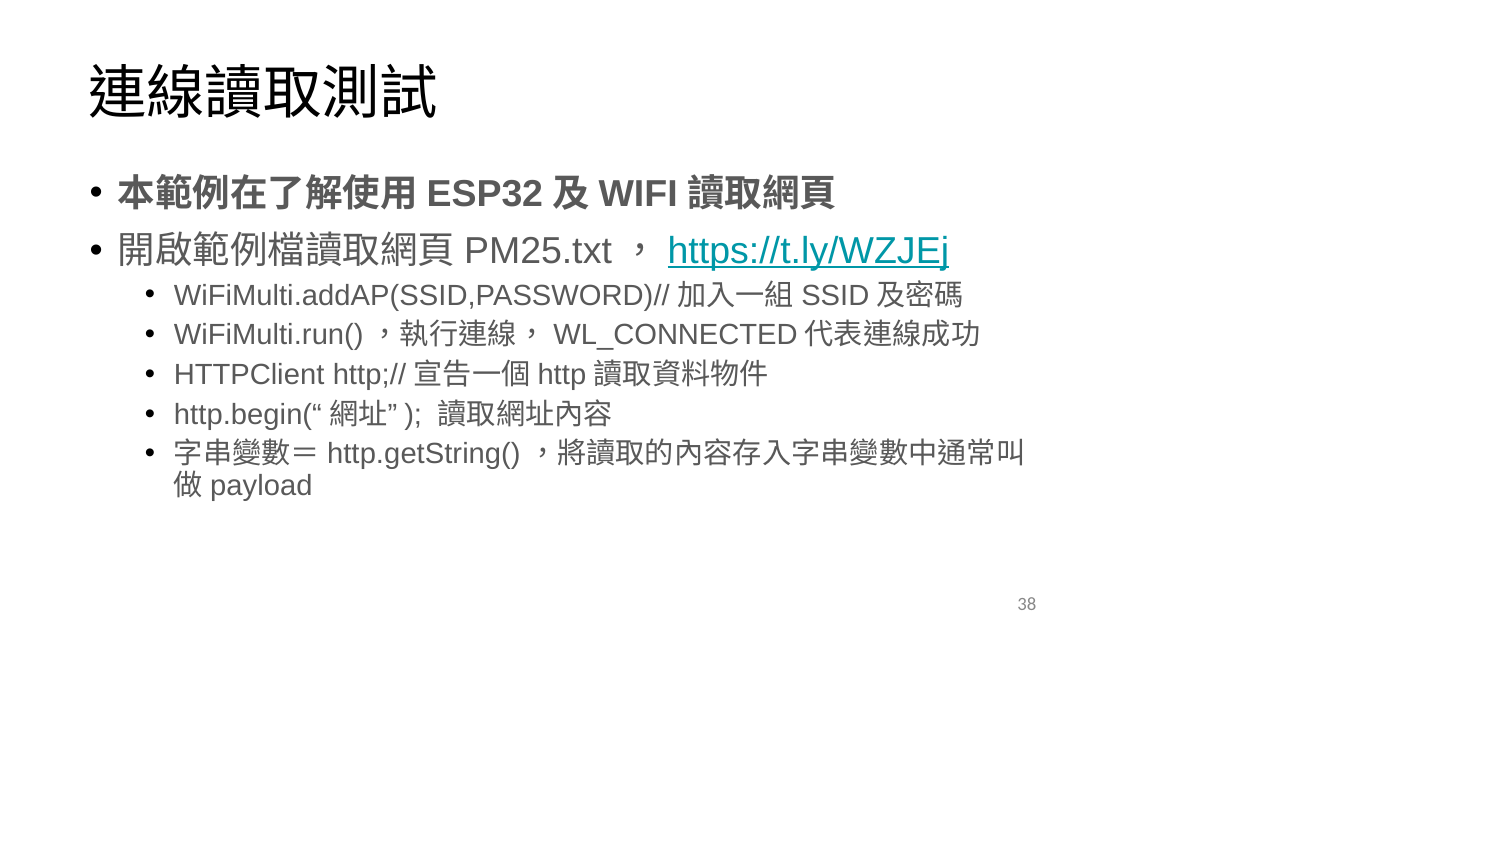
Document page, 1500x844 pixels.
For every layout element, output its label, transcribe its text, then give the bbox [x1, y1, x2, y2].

text_box 本範例在了解使用ESP32及WIFI讀取網頁 開啟範例檔讀取網頁PM25.txt，https://t.ly/WZJEj WiFiMulti.addAP(SSID,PASSWORD)//加入一組SSID及密碼 WiFiMulti.run()，執行連線，WL_CONNECTED代表連線成功 HTTPClient http;//宣告一個http讀取資料物件 http.begin(“網址”); 讀取網址內容 字串變數＝http.getString()，將讀取的內容存入字串變數中通常叫做payload [77, 168, 1048, 744]
text_box 連線讀取測試 [77, 33, 1048, 156]
text_box <編號> [794, 586, 1048, 621]
